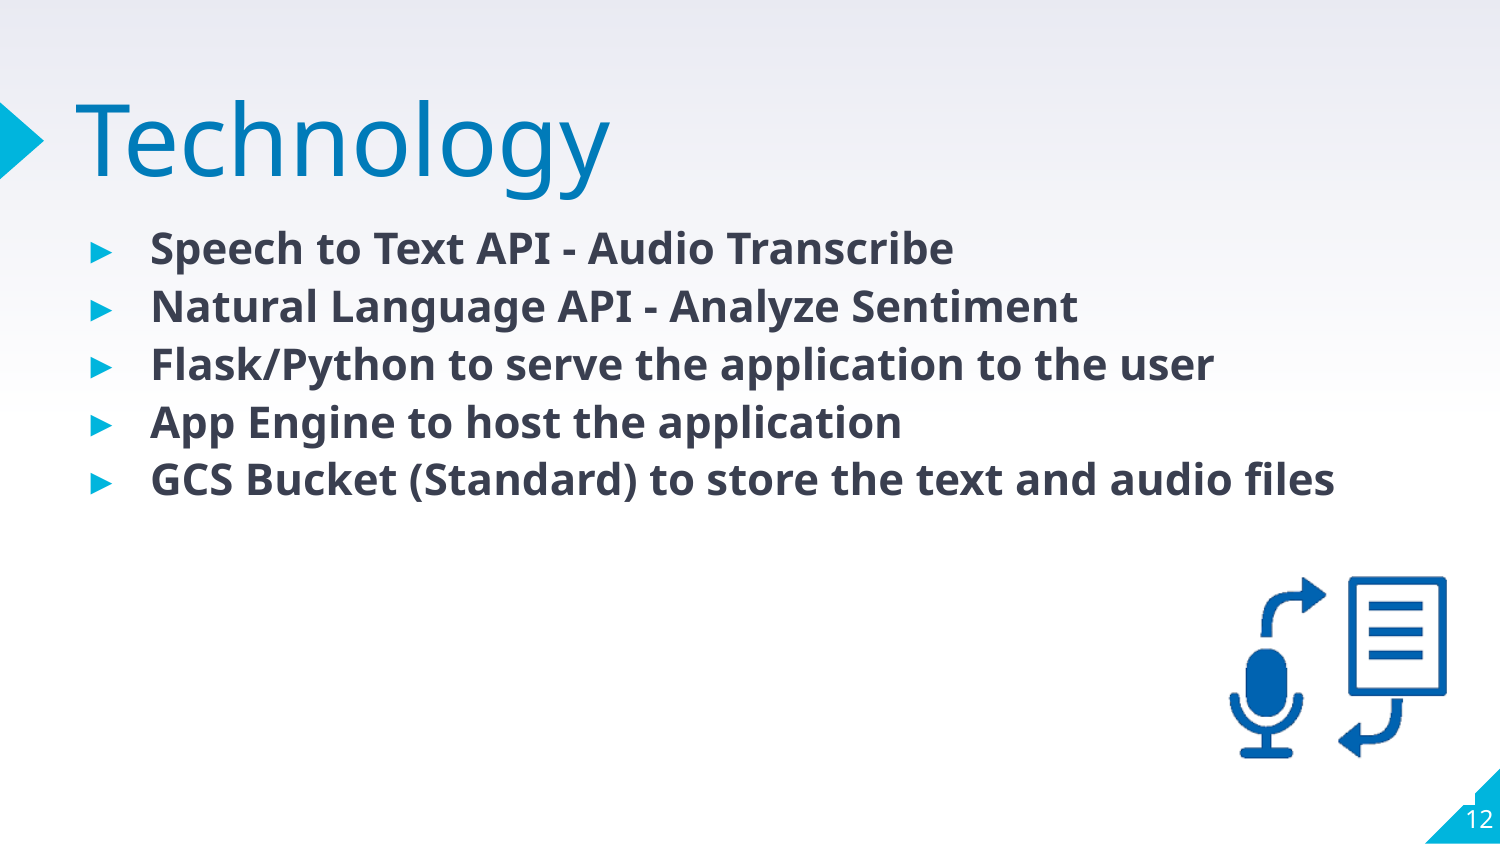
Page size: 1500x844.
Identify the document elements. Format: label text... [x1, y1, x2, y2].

slide_number ‹#› [1418, 760, 1494, 838]
title Technology [75, 99, 1001, 216]
list Speech to Text API - Audio Transcribe Natural Language API - Analyze Sentiment Flask/Python to serve the application to the user App Engine to host the application GCS Bucket (Standard) to store the text and audio files [75, 216, 1379, 785]
picture [1201, 531, 1476, 805]
